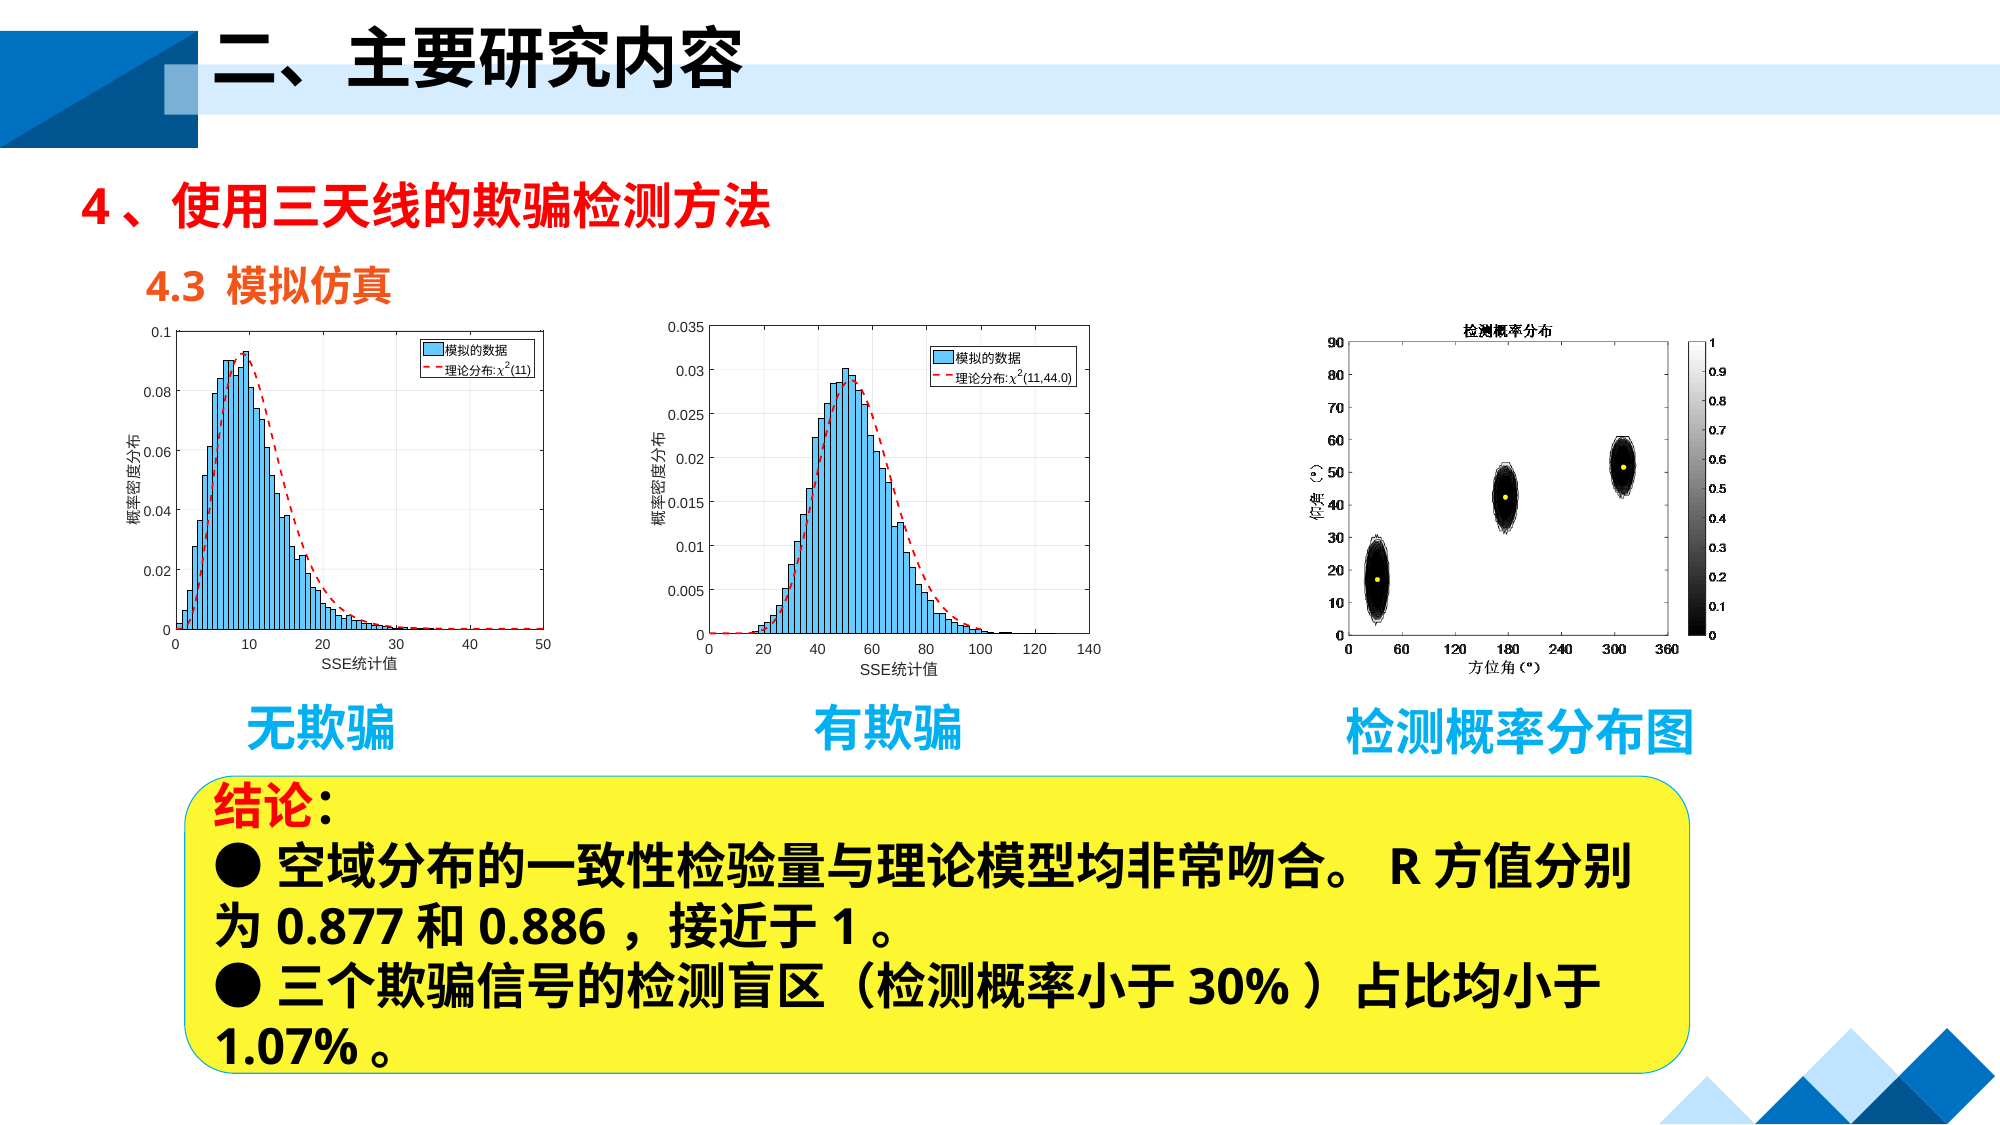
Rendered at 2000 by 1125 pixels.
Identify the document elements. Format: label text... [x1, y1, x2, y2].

text_box 检测概率分布图 [1330, 692, 1725, 768]
text_box 有欺骗 [799, 688, 1043, 764]
text_box 二、主要研究内容 [196, 19, 1118, 102]
picture [645, 296, 1136, 677]
text_box 结论： ●空域分布的一致性检验量与理论模型均非常吻合。R方值分别为0.877和0.886，接近于1。 ●三个欺骗信号的检测盲区（检测概率小于30%）占比均小于1.07%。 [184, 775, 1691, 1074]
picture [1295, 314, 1761, 677]
text_box 无欺骗 [232, 688, 476, 764]
text_box 4、使用三天线的欺骗检测方法 4.3 模拟仿真 [66, 137, 1815, 617]
picture [113, 302, 588, 671]
